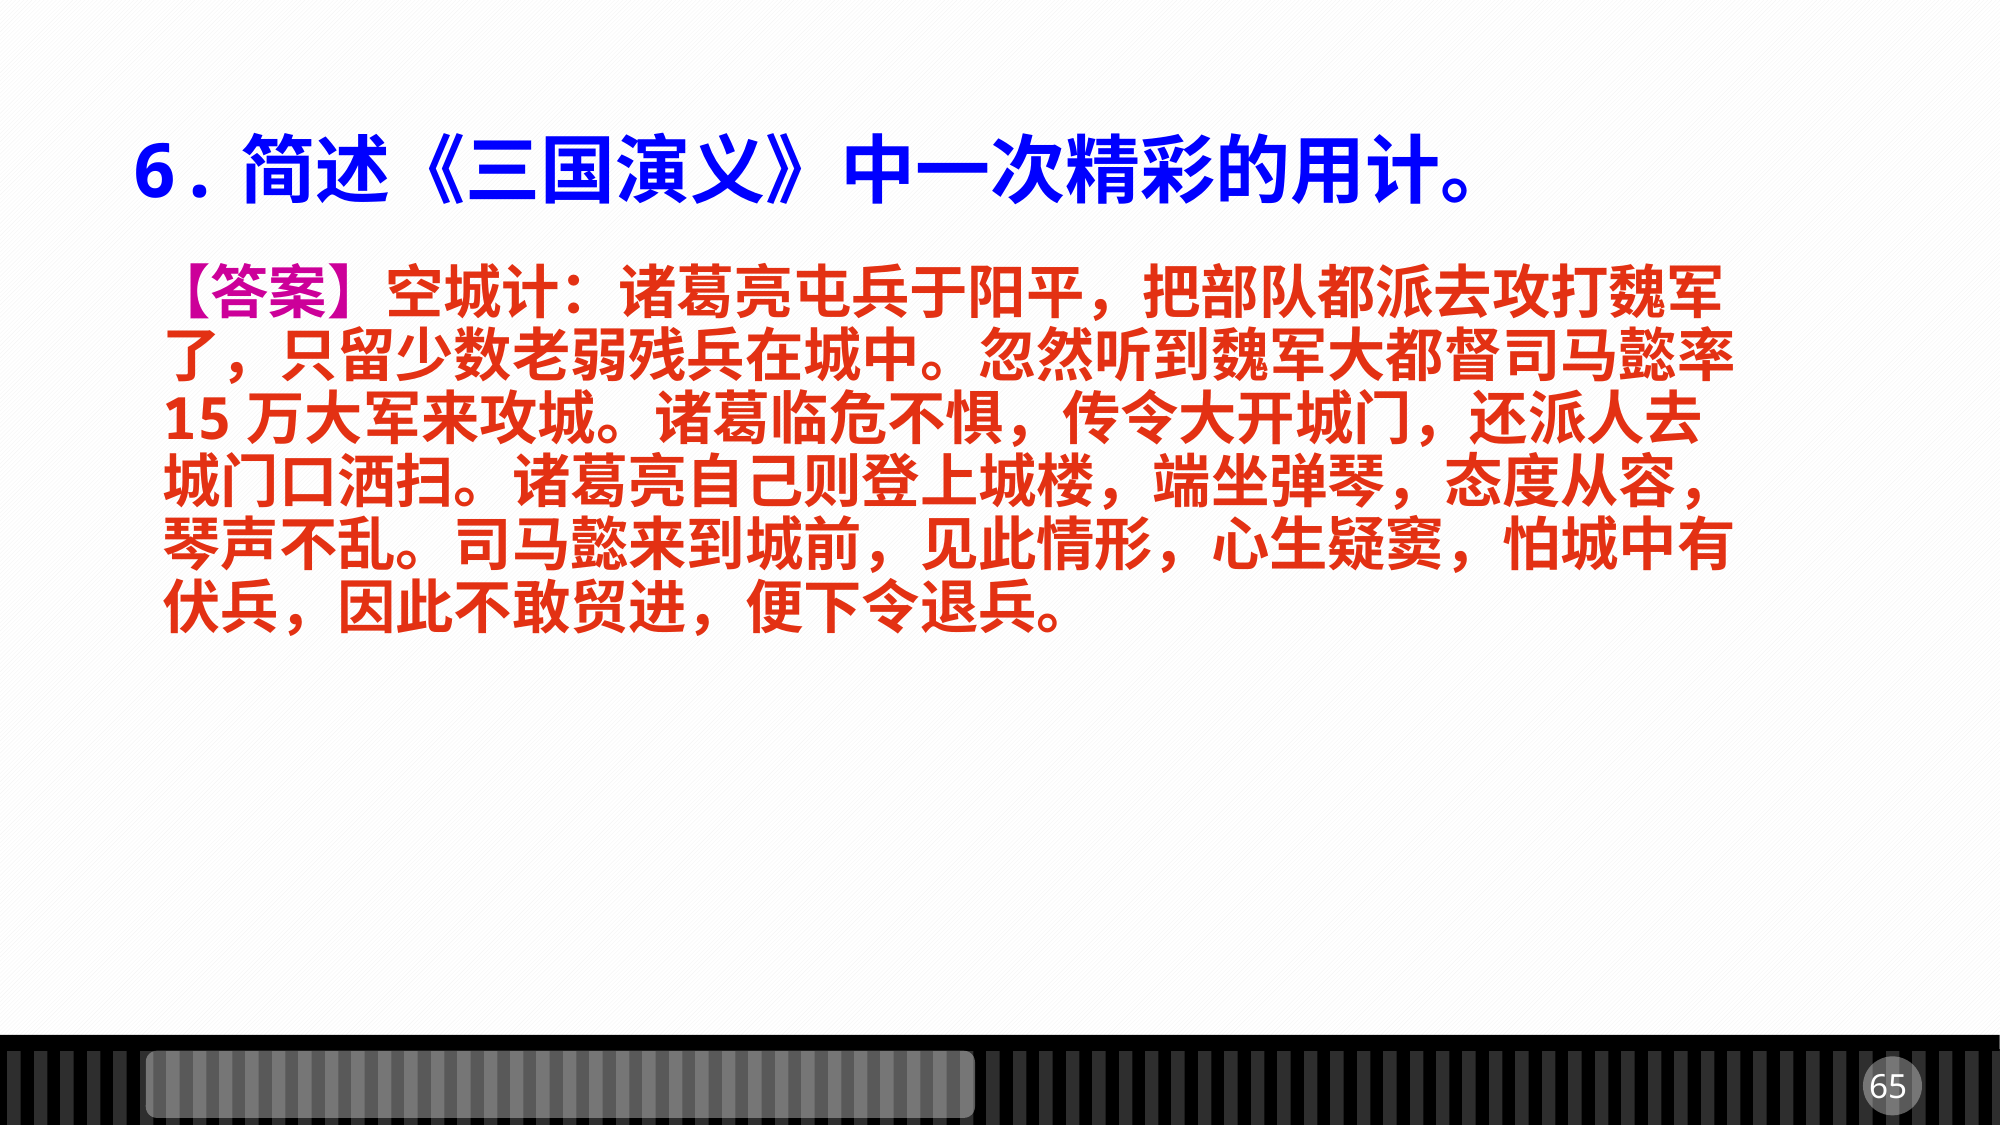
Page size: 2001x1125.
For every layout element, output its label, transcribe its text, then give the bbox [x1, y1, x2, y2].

list 【答案】空城计：诸葛亮屯兵于阳平，把部队都派去攻打魏军了，只留少数老弱残兵在城中。忽然听到魏军大都督司马懿率15万大军来攻城。诸葛临危不惧，传令大开城门，还派人去城门口洒扫。诸葛亮自己则登上城楼，端坐弹琴，态度从容，琴声不乱。司马懿来到城前，见此情形，心生疑窦，怕城中有伏兵，因此不敢贸进，便下令退兵。 [110, 256, 1763, 642]
title 6.简述《三国演义》中一次精彩的用计。 [117, 125, 1555, 208]
